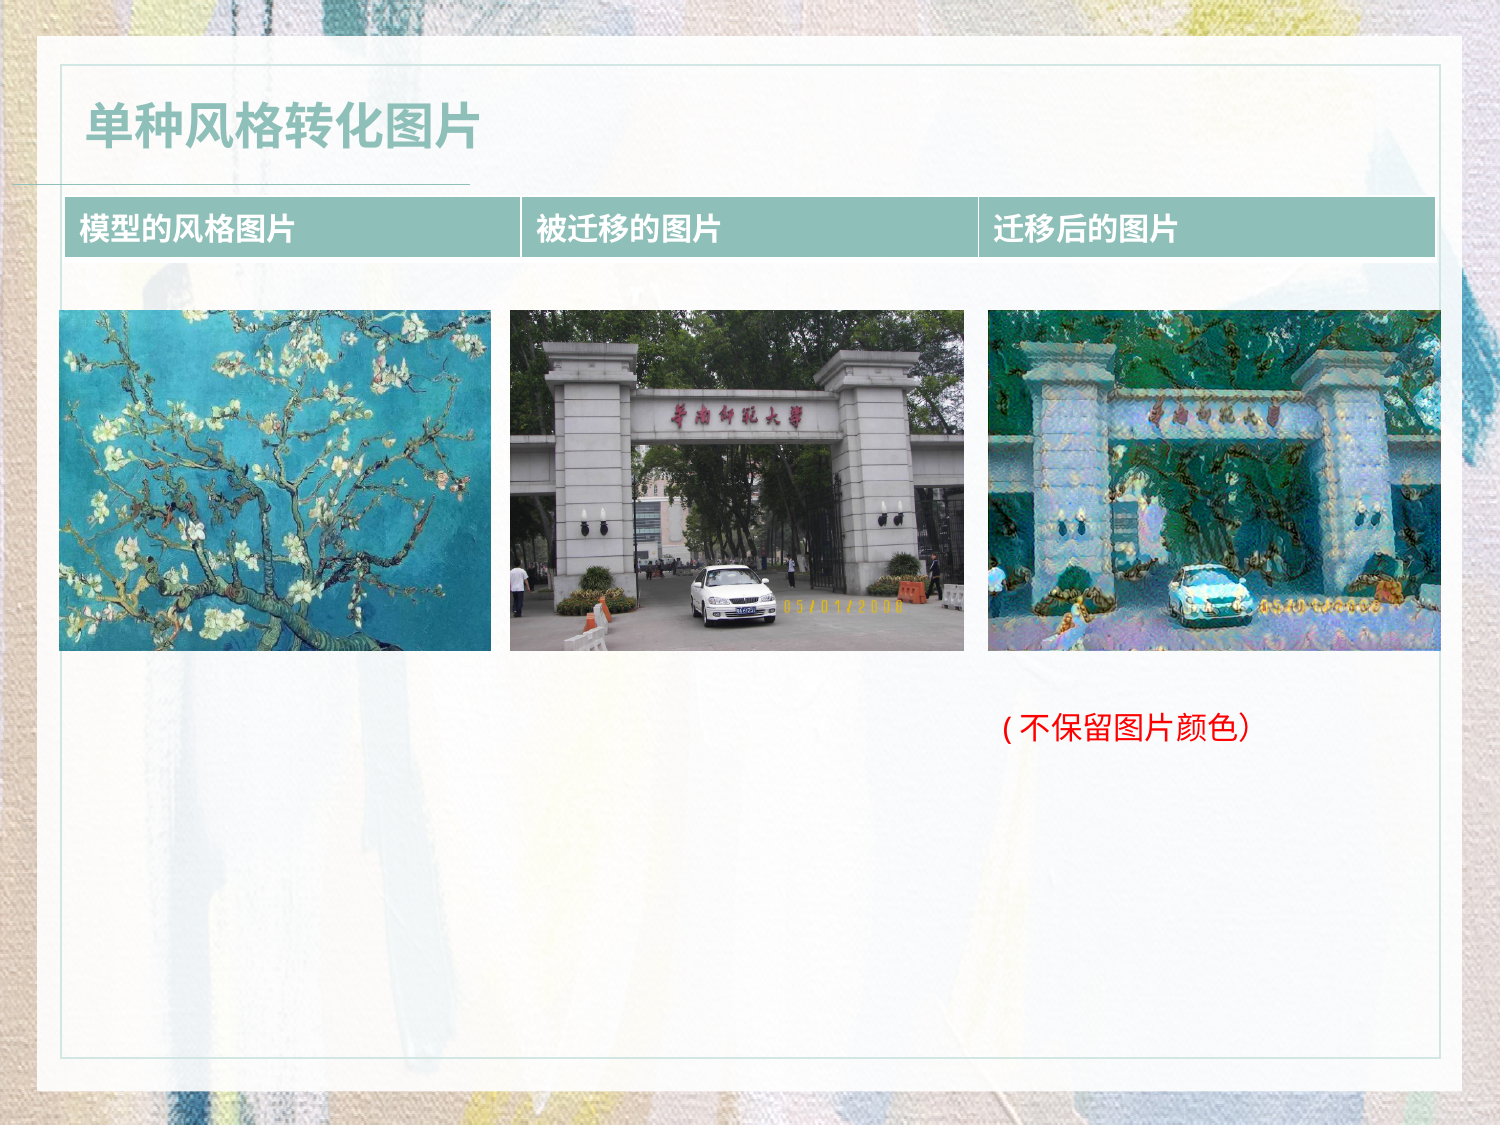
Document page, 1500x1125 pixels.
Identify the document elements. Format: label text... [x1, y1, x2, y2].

table_header 被迁移的图片 [522, 197, 978, 257]
text_box (不保留图片颜色） [988, 700, 1381, 754]
table_header 模型的风格图片 [65, 197, 520, 257]
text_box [12, 94, 540, 185]
picture [0, 0, 1500, 1125]
table_header 迁移后的图片 [979, 197, 1435, 257]
